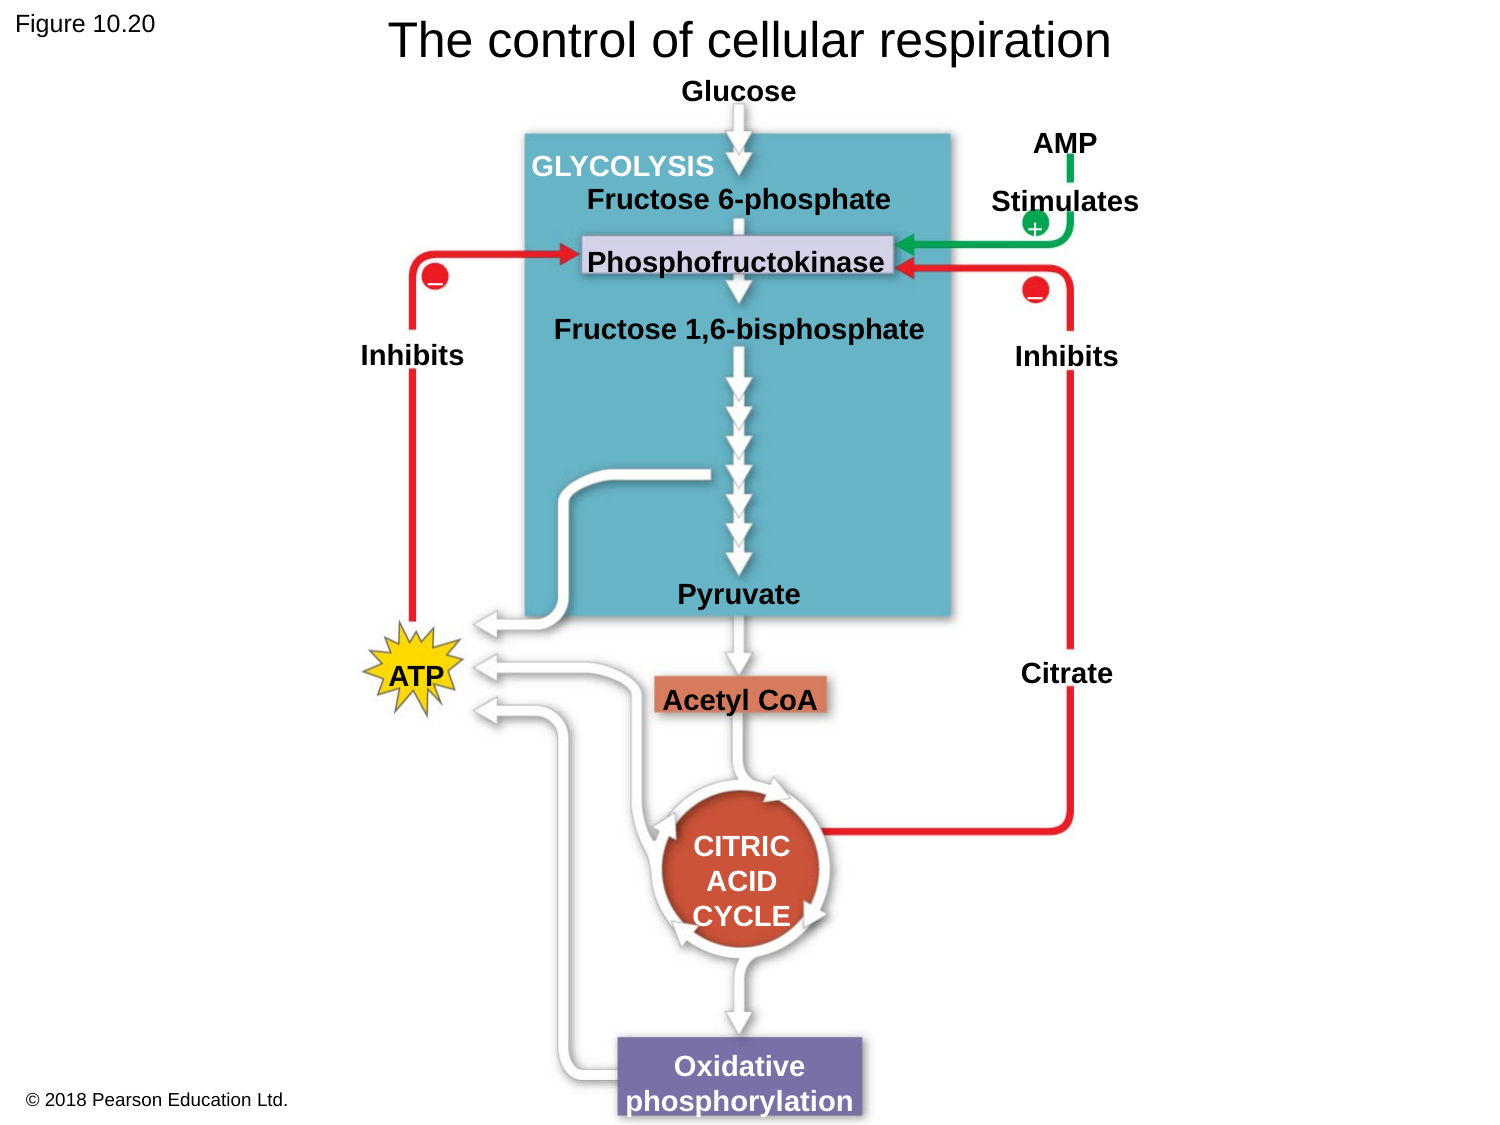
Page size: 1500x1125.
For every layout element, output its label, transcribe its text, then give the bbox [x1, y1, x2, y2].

picture [355, 69, 1145, 1125]
title Figure 10.20 [0, 0, 174, 57]
text_box © 2018 Pearson Education Ltd. [10, 1080, 350, 1119]
text_box The control of cellular respiration [174, 0, 1325, 76]
